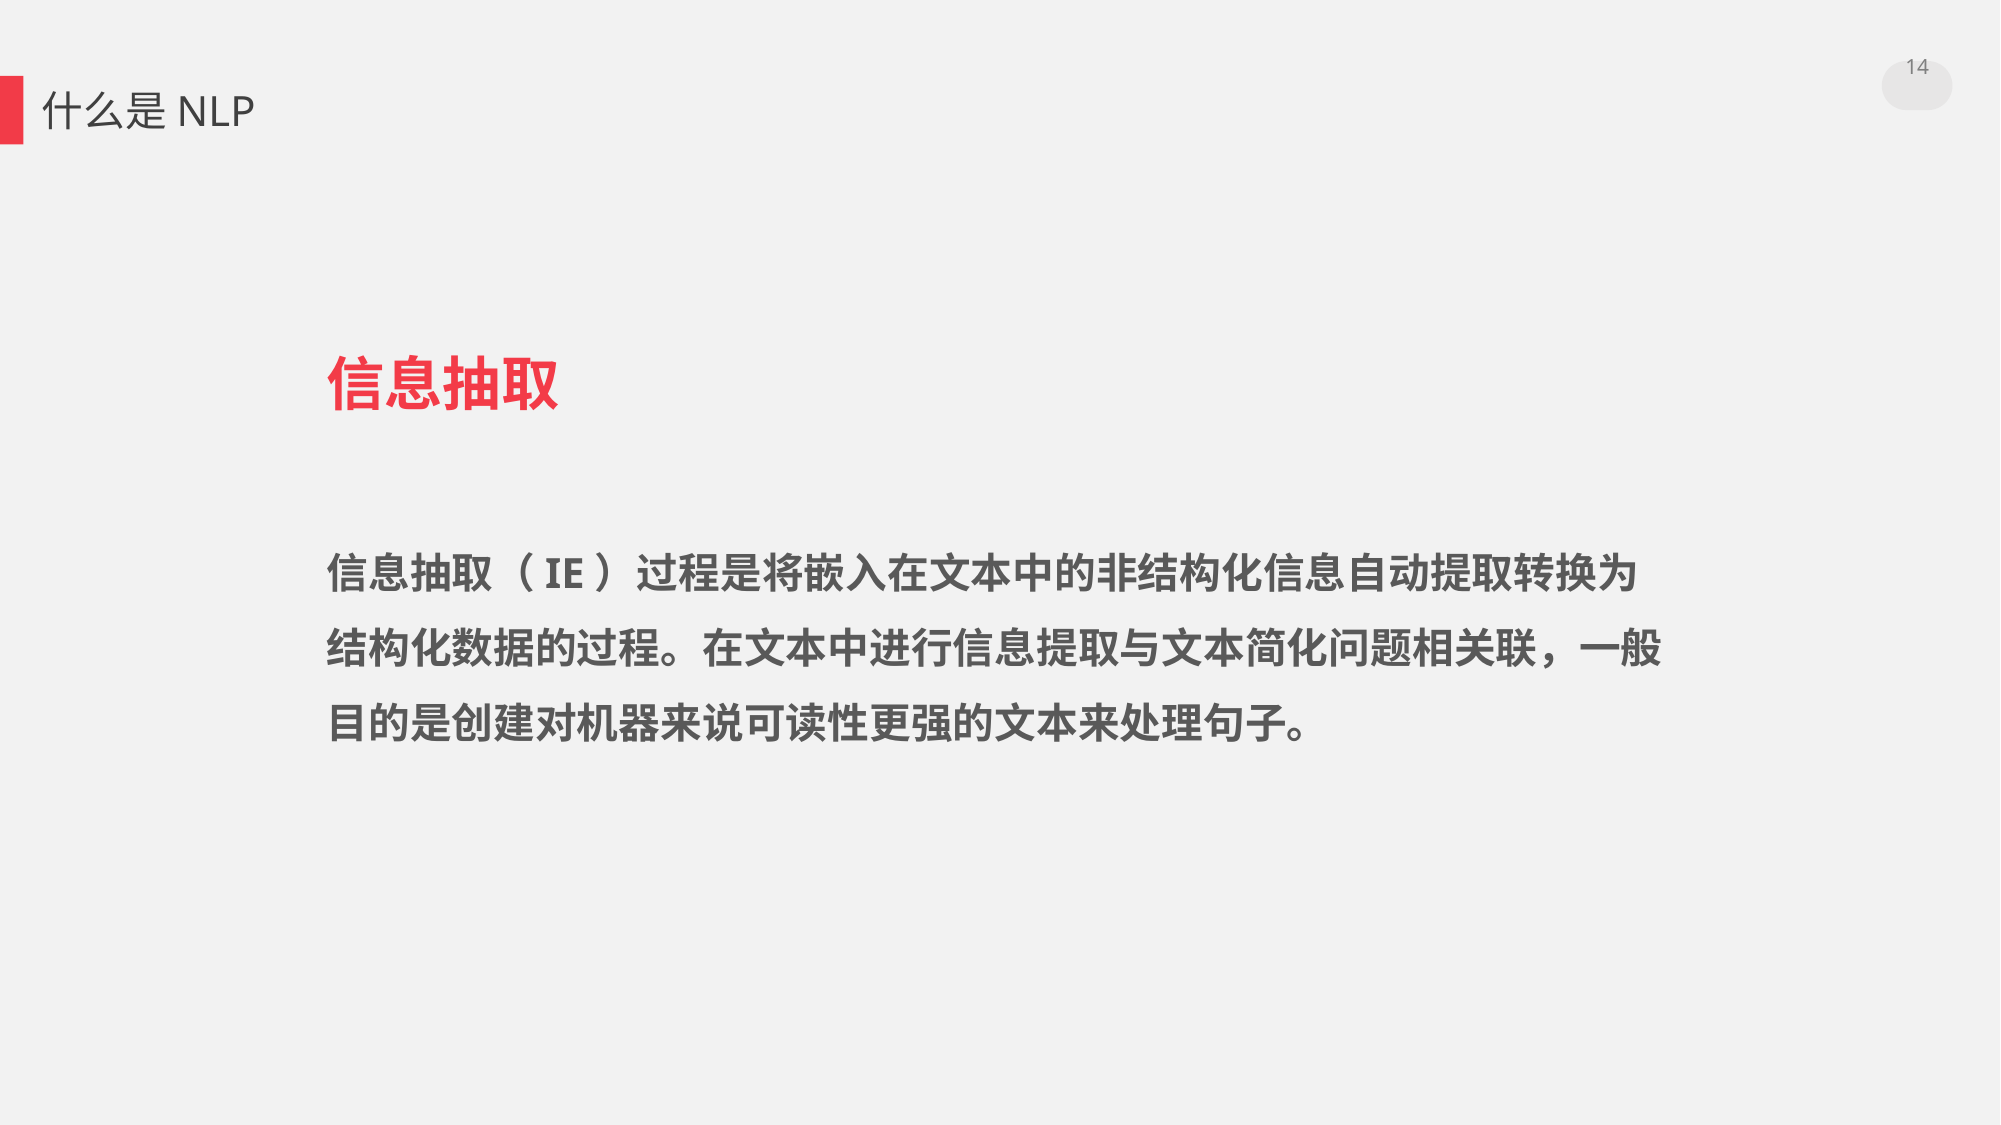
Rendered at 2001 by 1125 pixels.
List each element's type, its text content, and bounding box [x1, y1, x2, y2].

slide_number 14 [1881, 53, 1953, 118]
list 什么是NLP [41, 75, 668, 145]
text_box 信息抽取 信息抽取（IE）过程是将嵌入在文本中的非结构化信息自动提取转换为结构化数据的过程。在文本中进行信息提取与文本简化问题相关联，一般目的是创建对机器来说可读性更强的文本来处理句子。 [311, 305, 1689, 755]
